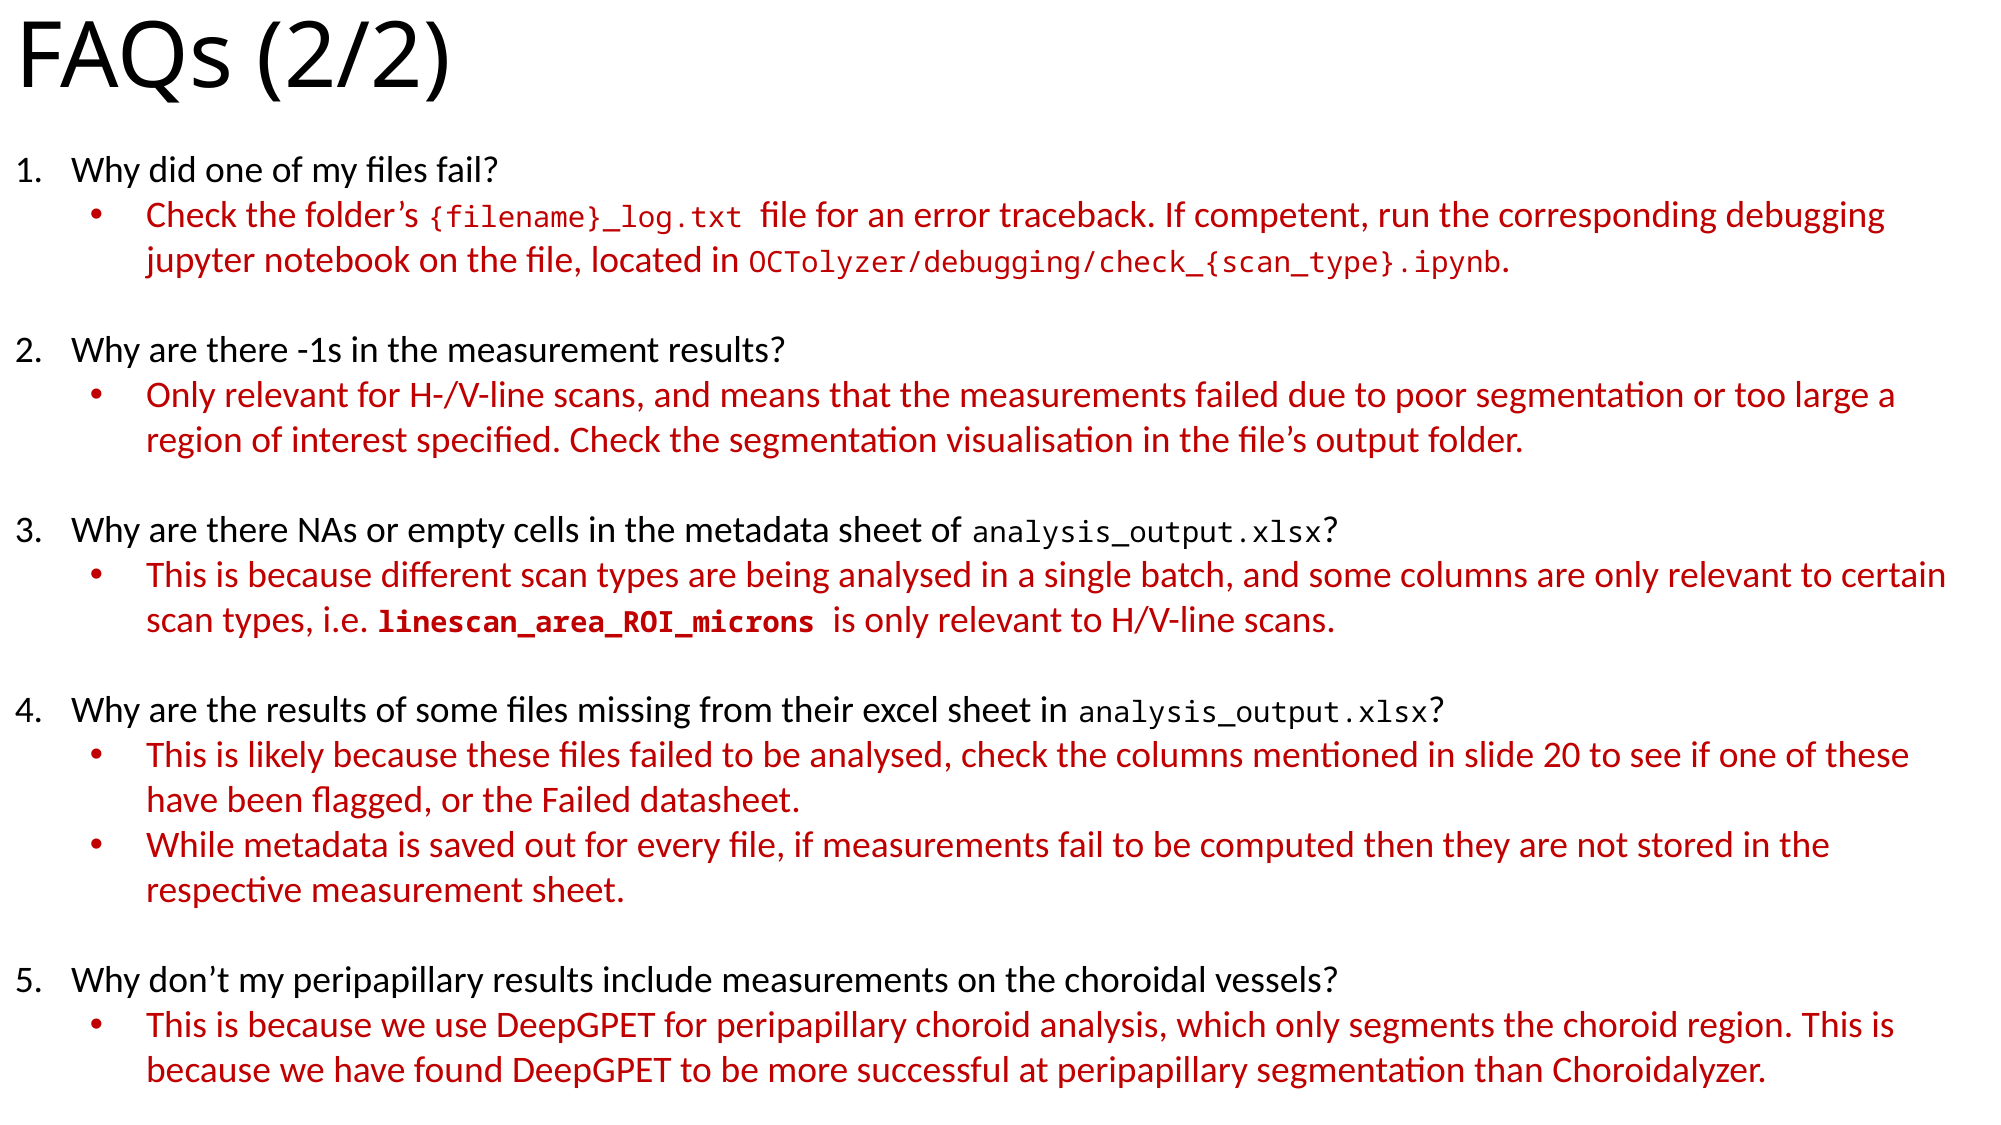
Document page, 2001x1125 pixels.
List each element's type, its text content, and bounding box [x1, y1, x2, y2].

text_box Why did one of my files fail? Check the folder’s {filename}_log.txt file for an error traceback. If competent, run the corresponding debugging jupyter notebook on the file, located in OCTolyzer/debugging/check_{scan_type}.ipynb. Why are there -1s in the measurement results? Only relevant for H-/V-line scans, and means that the measurements failed due to poor segmentation or too large a region of interest specified. Check the segmentation visualisation in the file’s output folder. Why are there NAs or empty cells in the metadata sheet of analysis_output.xlsx? This is because different scan types are being analysed in a single batch, and some columns are only relevant to certain scan types, i.e. linescan_area_ROI_microns is only relevant to H/V-line scans. Why are the results of some files missing from their excel sheet in analysis_output.xlsx? This is likely because these files failed to be analysed, check the columns mentioned in slide 20 to see if one of these have been flagged, or the Failed datasheet. While metadata is saved out for every file, if measurements fail to be computed then they are not stored in the respective measurement sheet. Why don’t my peripapillary results include measurements on the choroidal vessels? This is because we use DeepGPET for peripapillary choroid analysis, which only segments the choroid region. This is because we have found DeepGPET to be more successful at peripapillary segmentation than Choroidalyzer. [0, 138, 2000, 1098]
title FAQs (2/2) [0, 0, 1725, 116]
